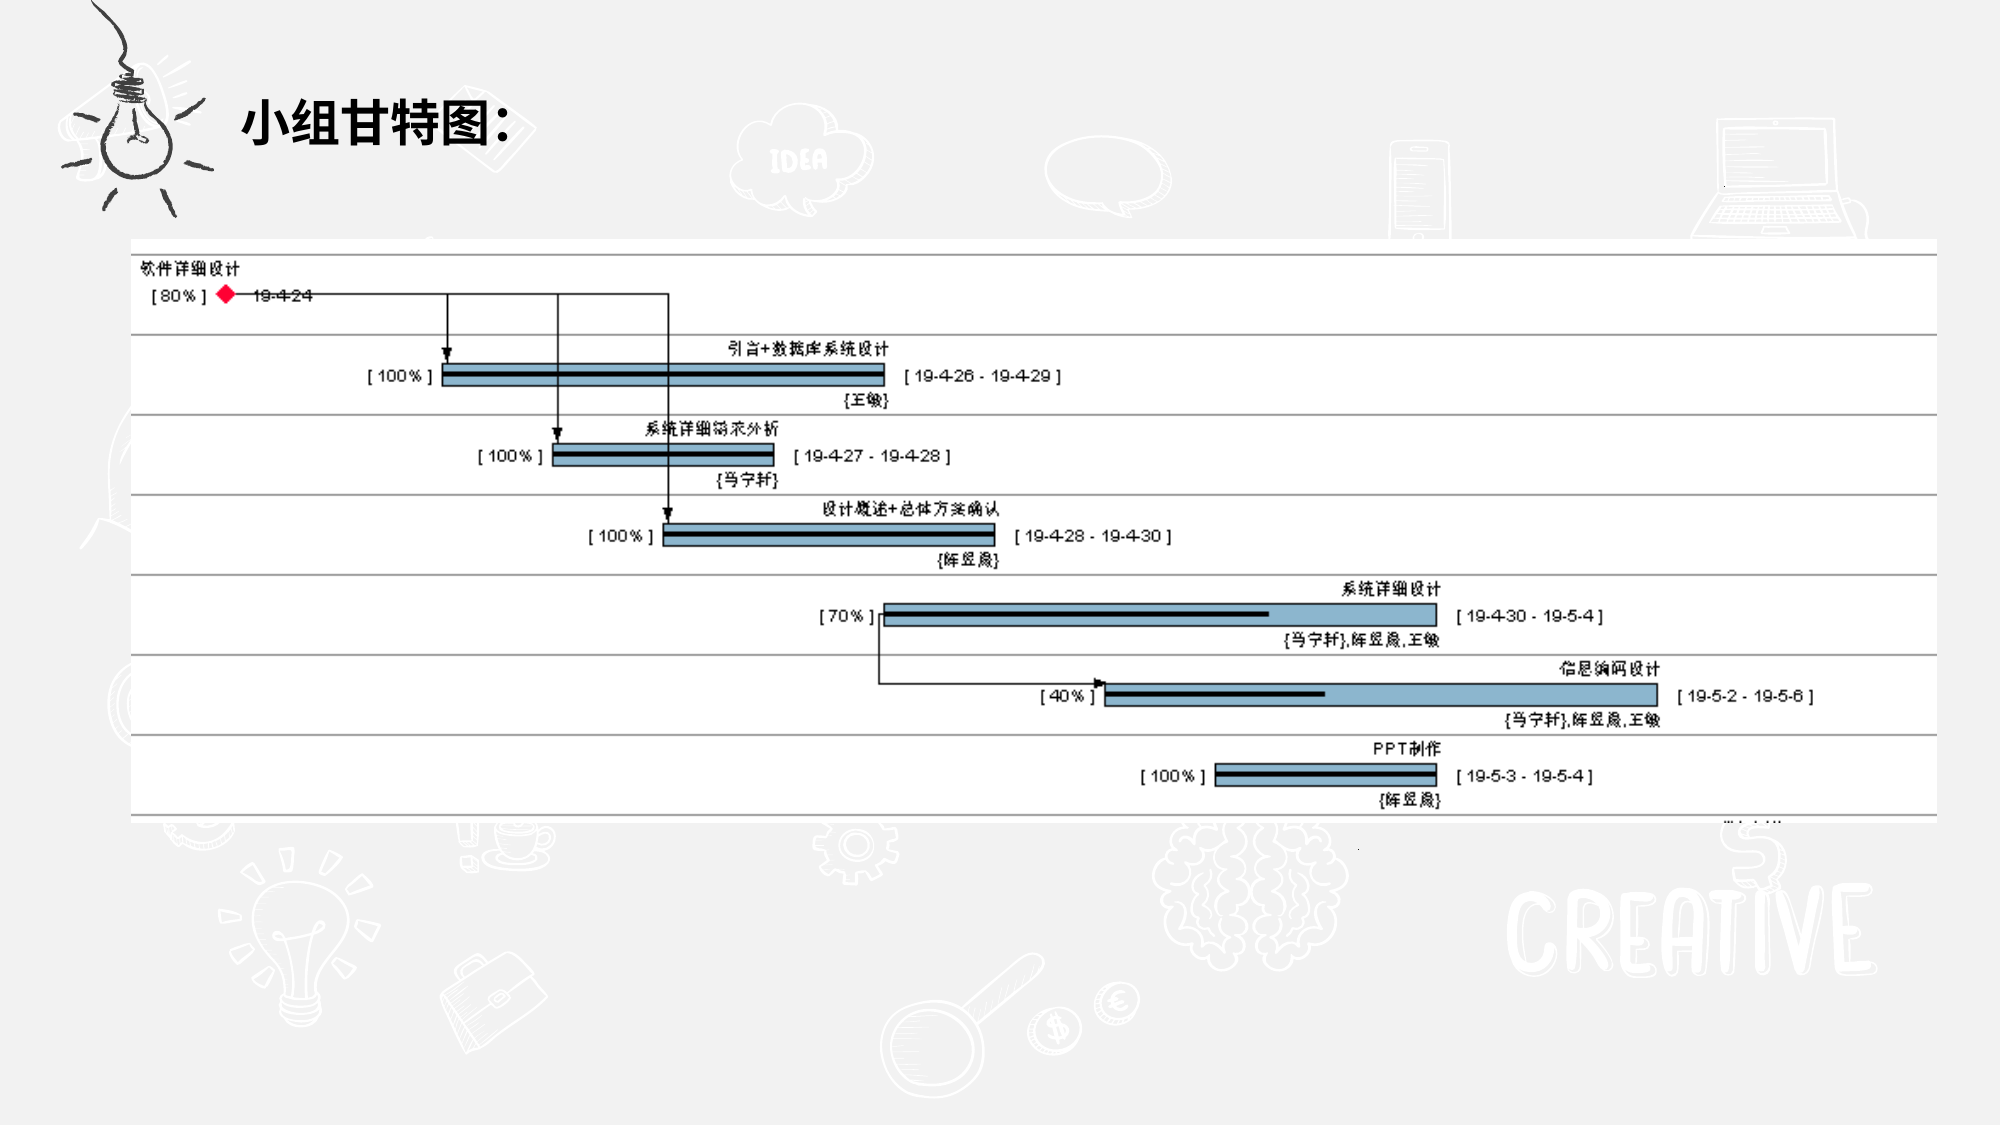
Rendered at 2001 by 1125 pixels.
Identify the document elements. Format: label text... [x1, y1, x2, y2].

picture [130, 239, 1937, 823]
text_box 小组甘特图： [225, 83, 690, 159]
